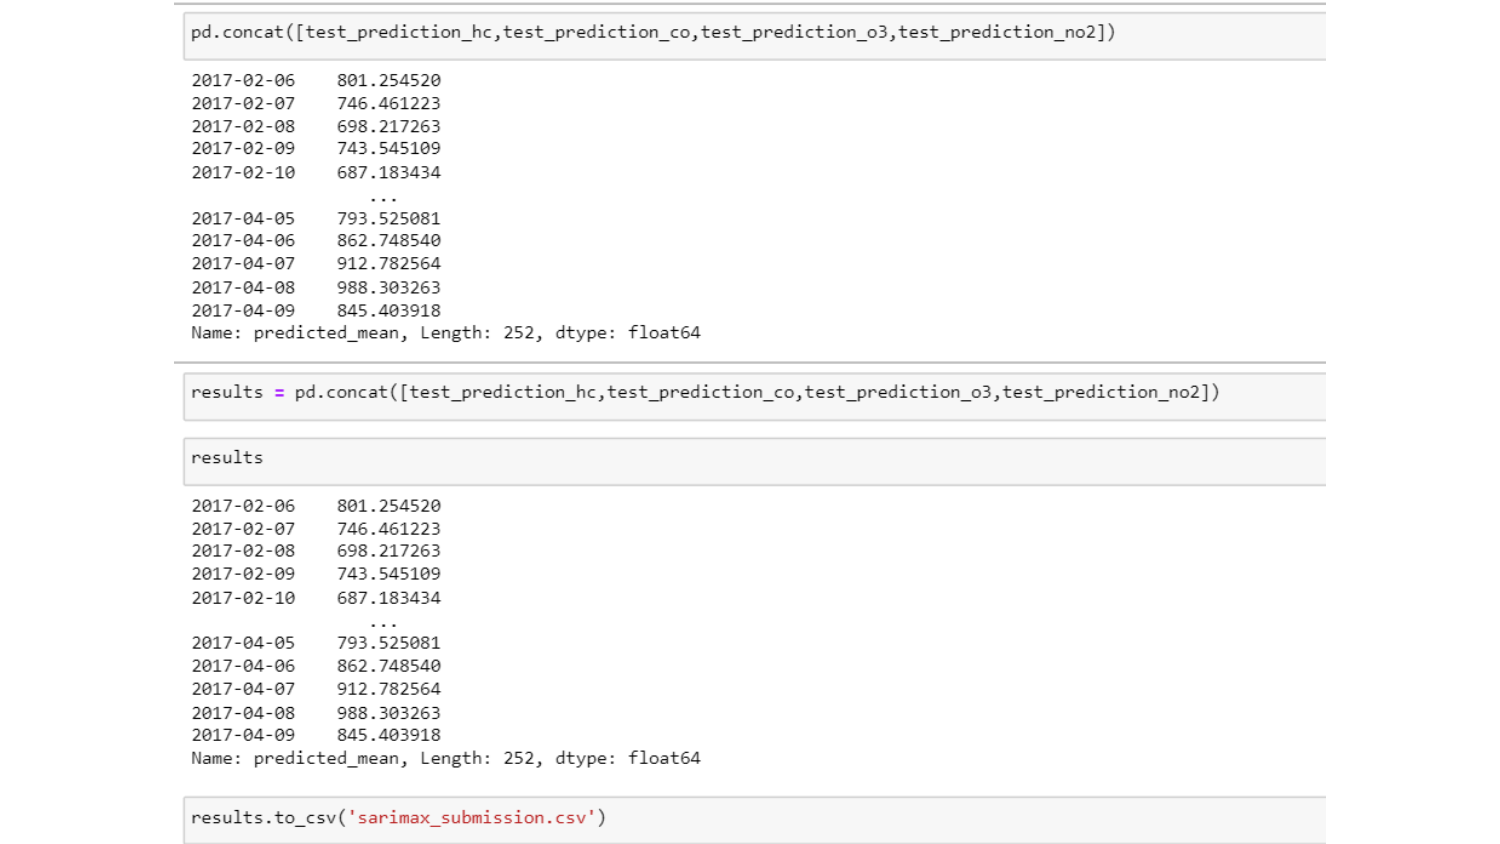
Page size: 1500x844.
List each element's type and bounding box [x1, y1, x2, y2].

picture [174, 0, 1326, 844]
